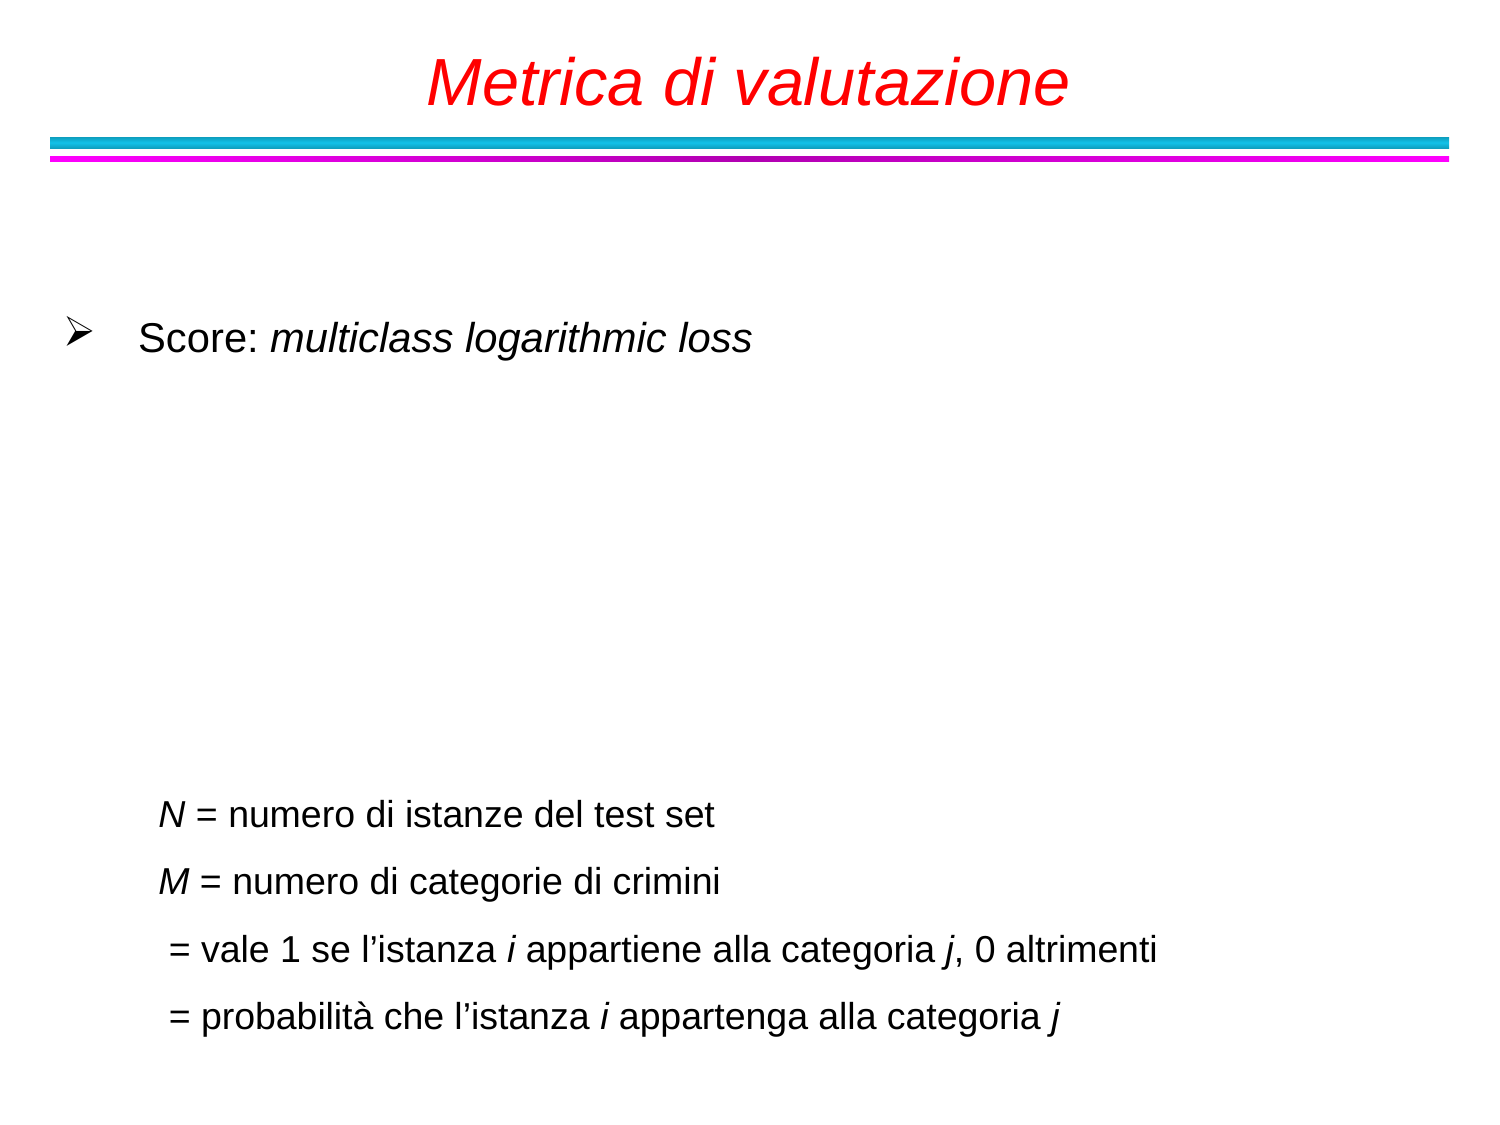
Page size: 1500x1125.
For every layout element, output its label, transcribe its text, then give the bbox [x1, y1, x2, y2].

text_box Score: multiclass logarithmic loss [48, 303, 1450, 369]
text_box Metrica di valutazione [48, 31, 1450, 127]
